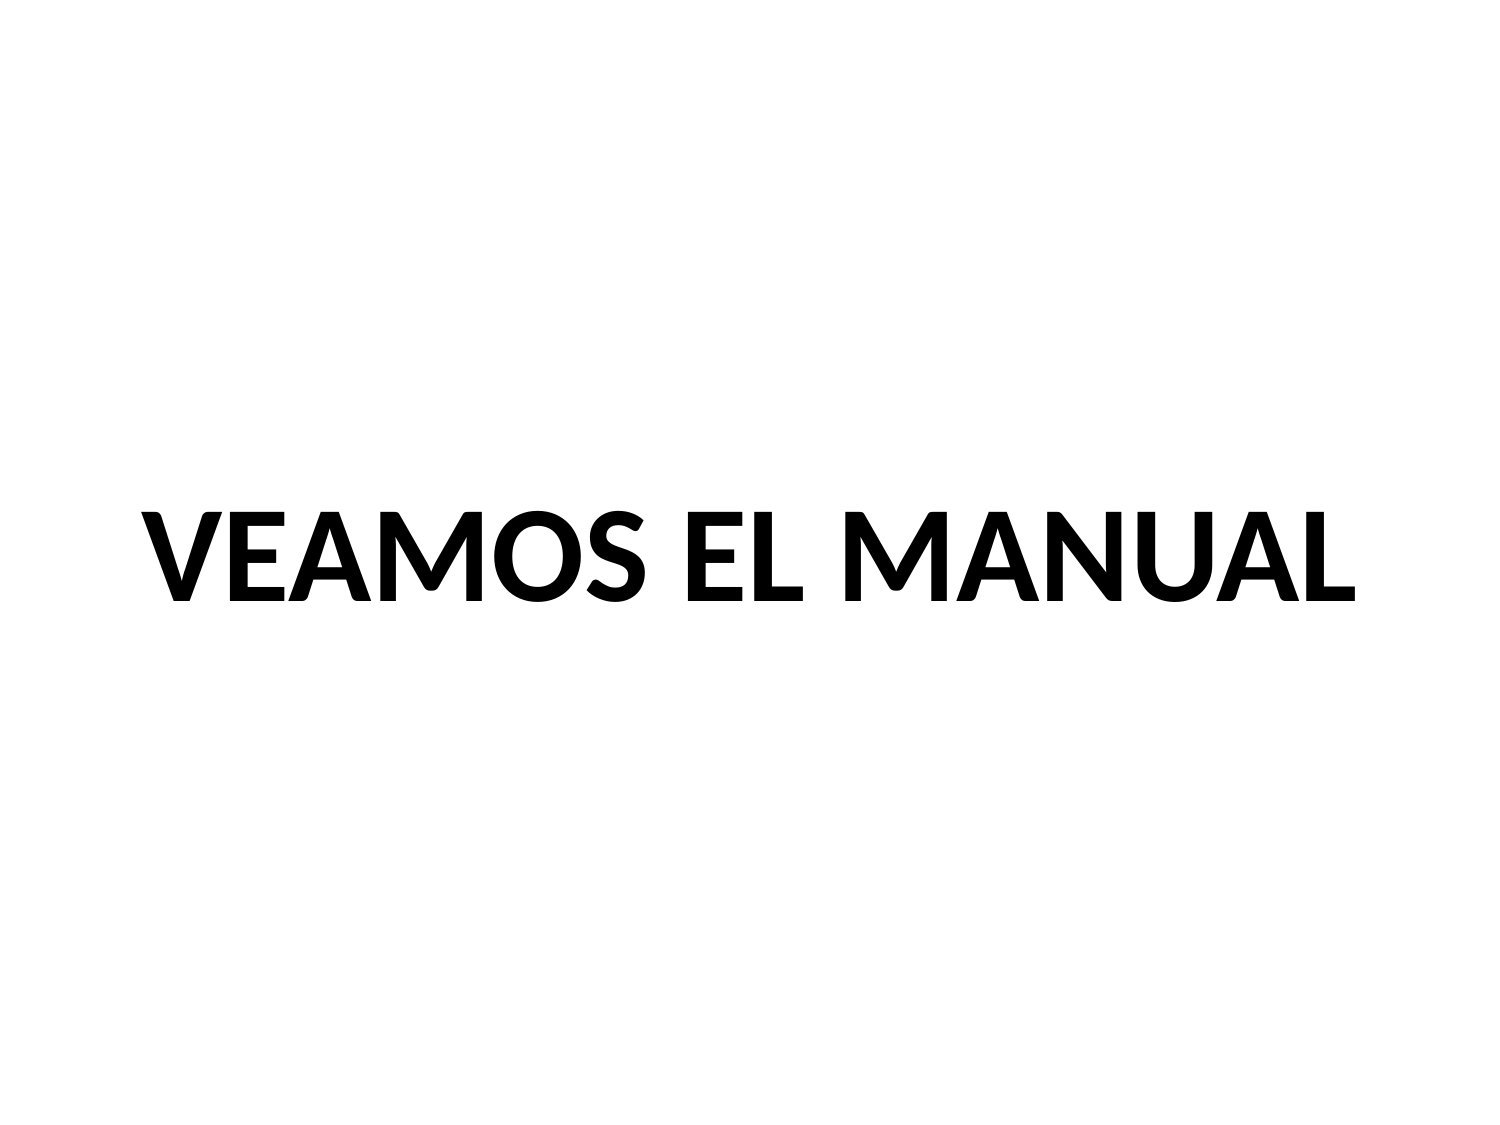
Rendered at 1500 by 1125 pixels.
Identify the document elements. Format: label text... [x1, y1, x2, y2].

text_box VEAMOS EL MANUAL [0, 456, 1500, 636]
